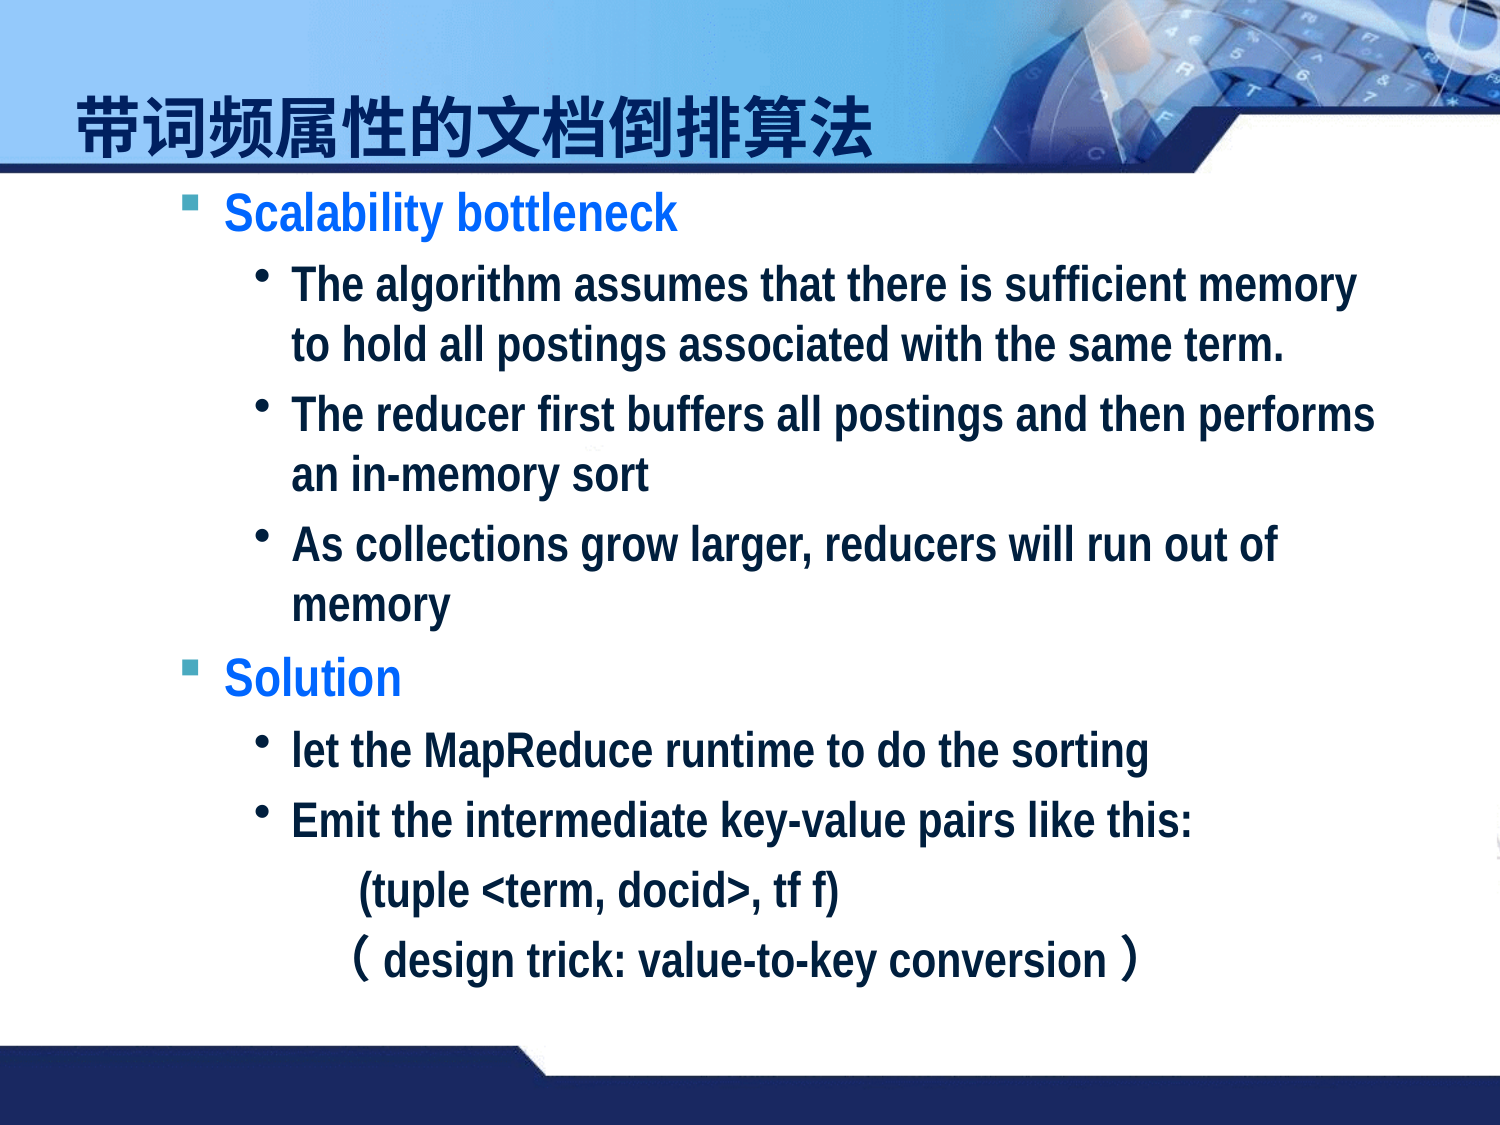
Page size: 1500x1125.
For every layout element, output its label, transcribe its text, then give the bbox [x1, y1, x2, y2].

list 带词频属性的文档倒排算法 Scalability bottleneck The algorithm assumes that there is sufficient memory to hold all postings associated with the same term. The reducer first buffers all postings and then performs an in-memory sort As collections grow larger, reducers will run out of memory Solution let the MapReduce runtime to do the sorting Emit the intermediate key-value pairs like this: (tuple <term, docid>, tf f) （design trick: value-to-key conversion） [59, 78, 1423, 1047]
picture [0, 0, 1500, 1125]
